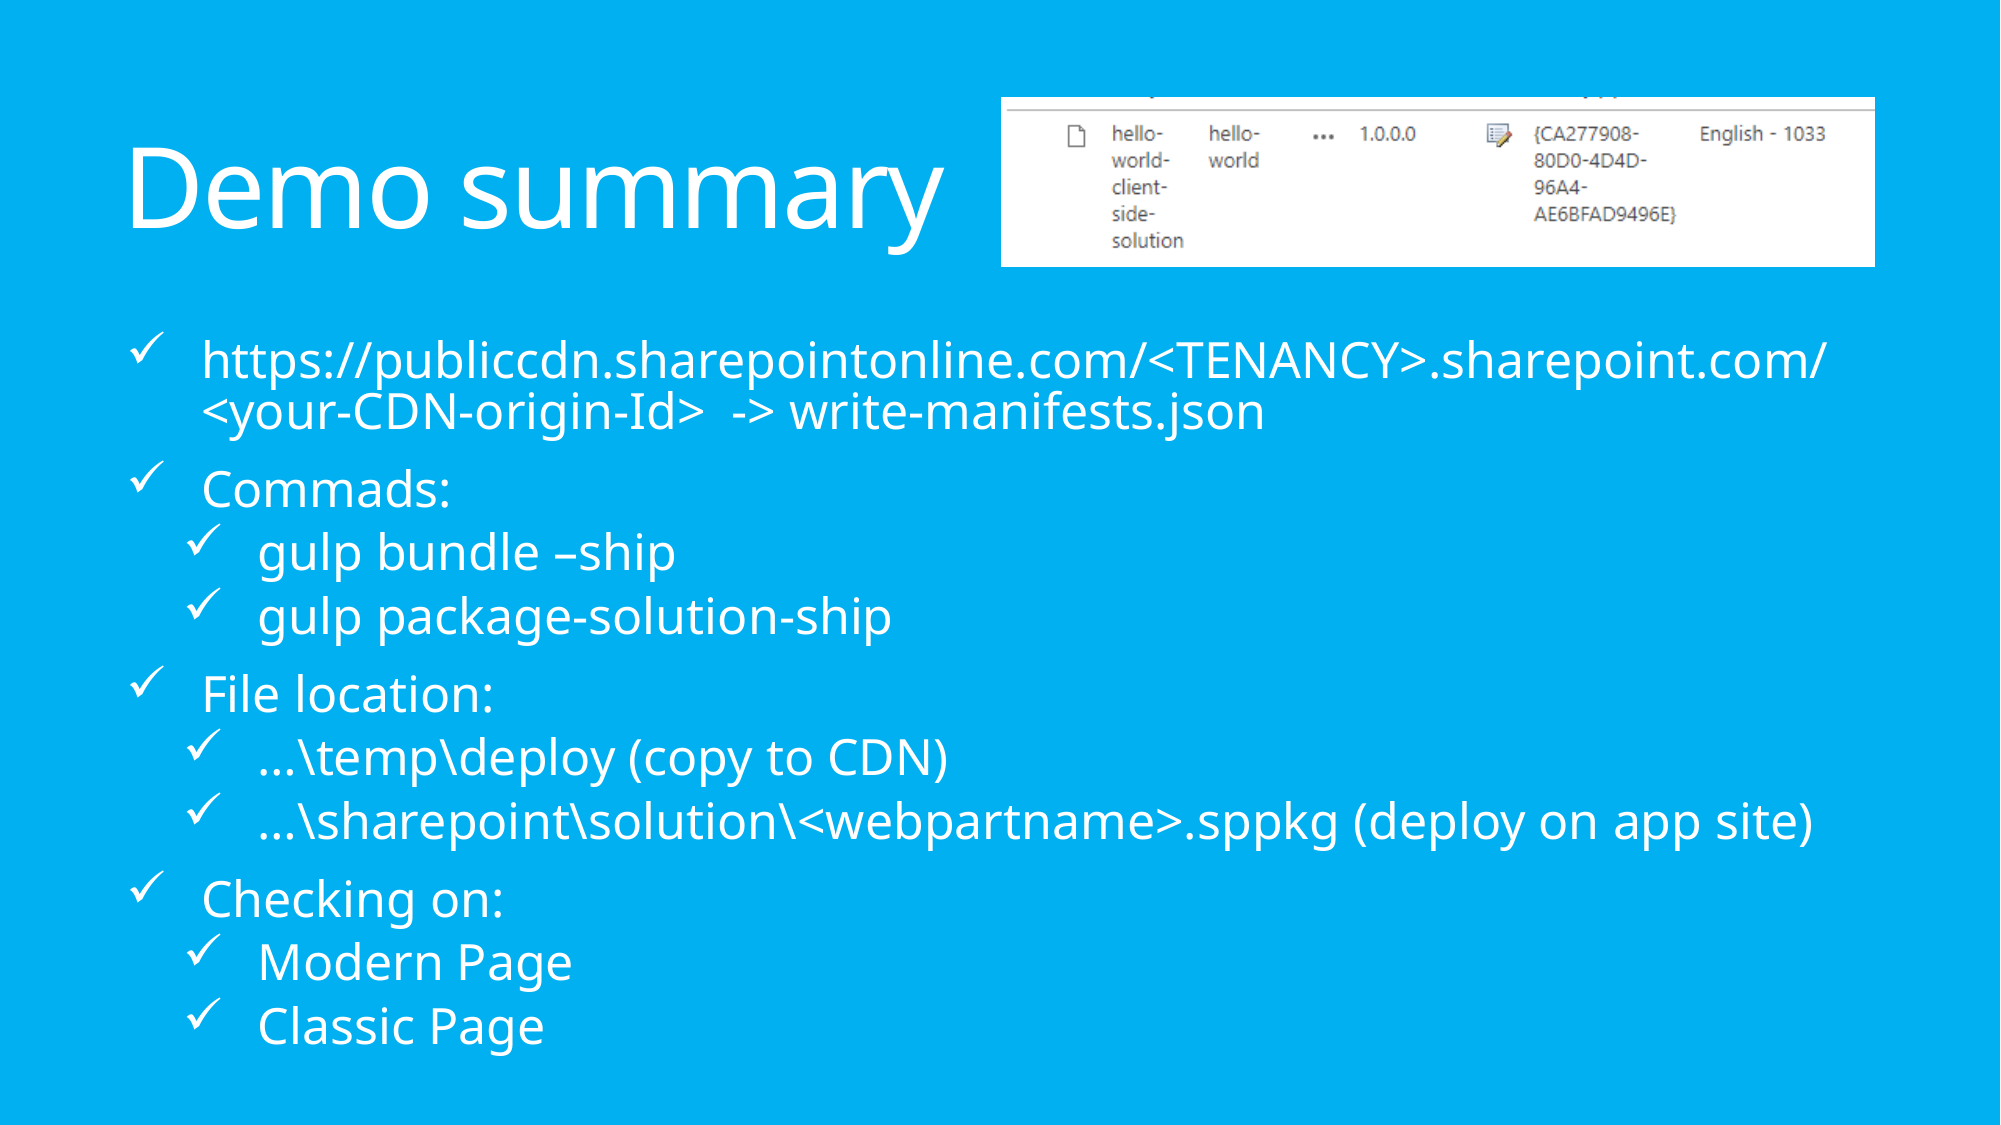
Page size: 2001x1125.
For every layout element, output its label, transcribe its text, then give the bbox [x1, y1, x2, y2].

list https://publiccdn.sharepointonline.com/<TENANCY>.sharepoint.com/<your-CDN-origin-Id> -> write-manifests.json Commads: gulp bundle –ship gulp package-solution-ship File location: …\temp\deploy (copy to CDN) …\sharepoint\solution\<webpartname>.sppkg (deploy on app site) Checking on: Modern Page Classic Page [111, 329, 1876, 1065]
title Demo summary [107, 81, 1875, 307]
picture [1002, 98, 1874, 266]
